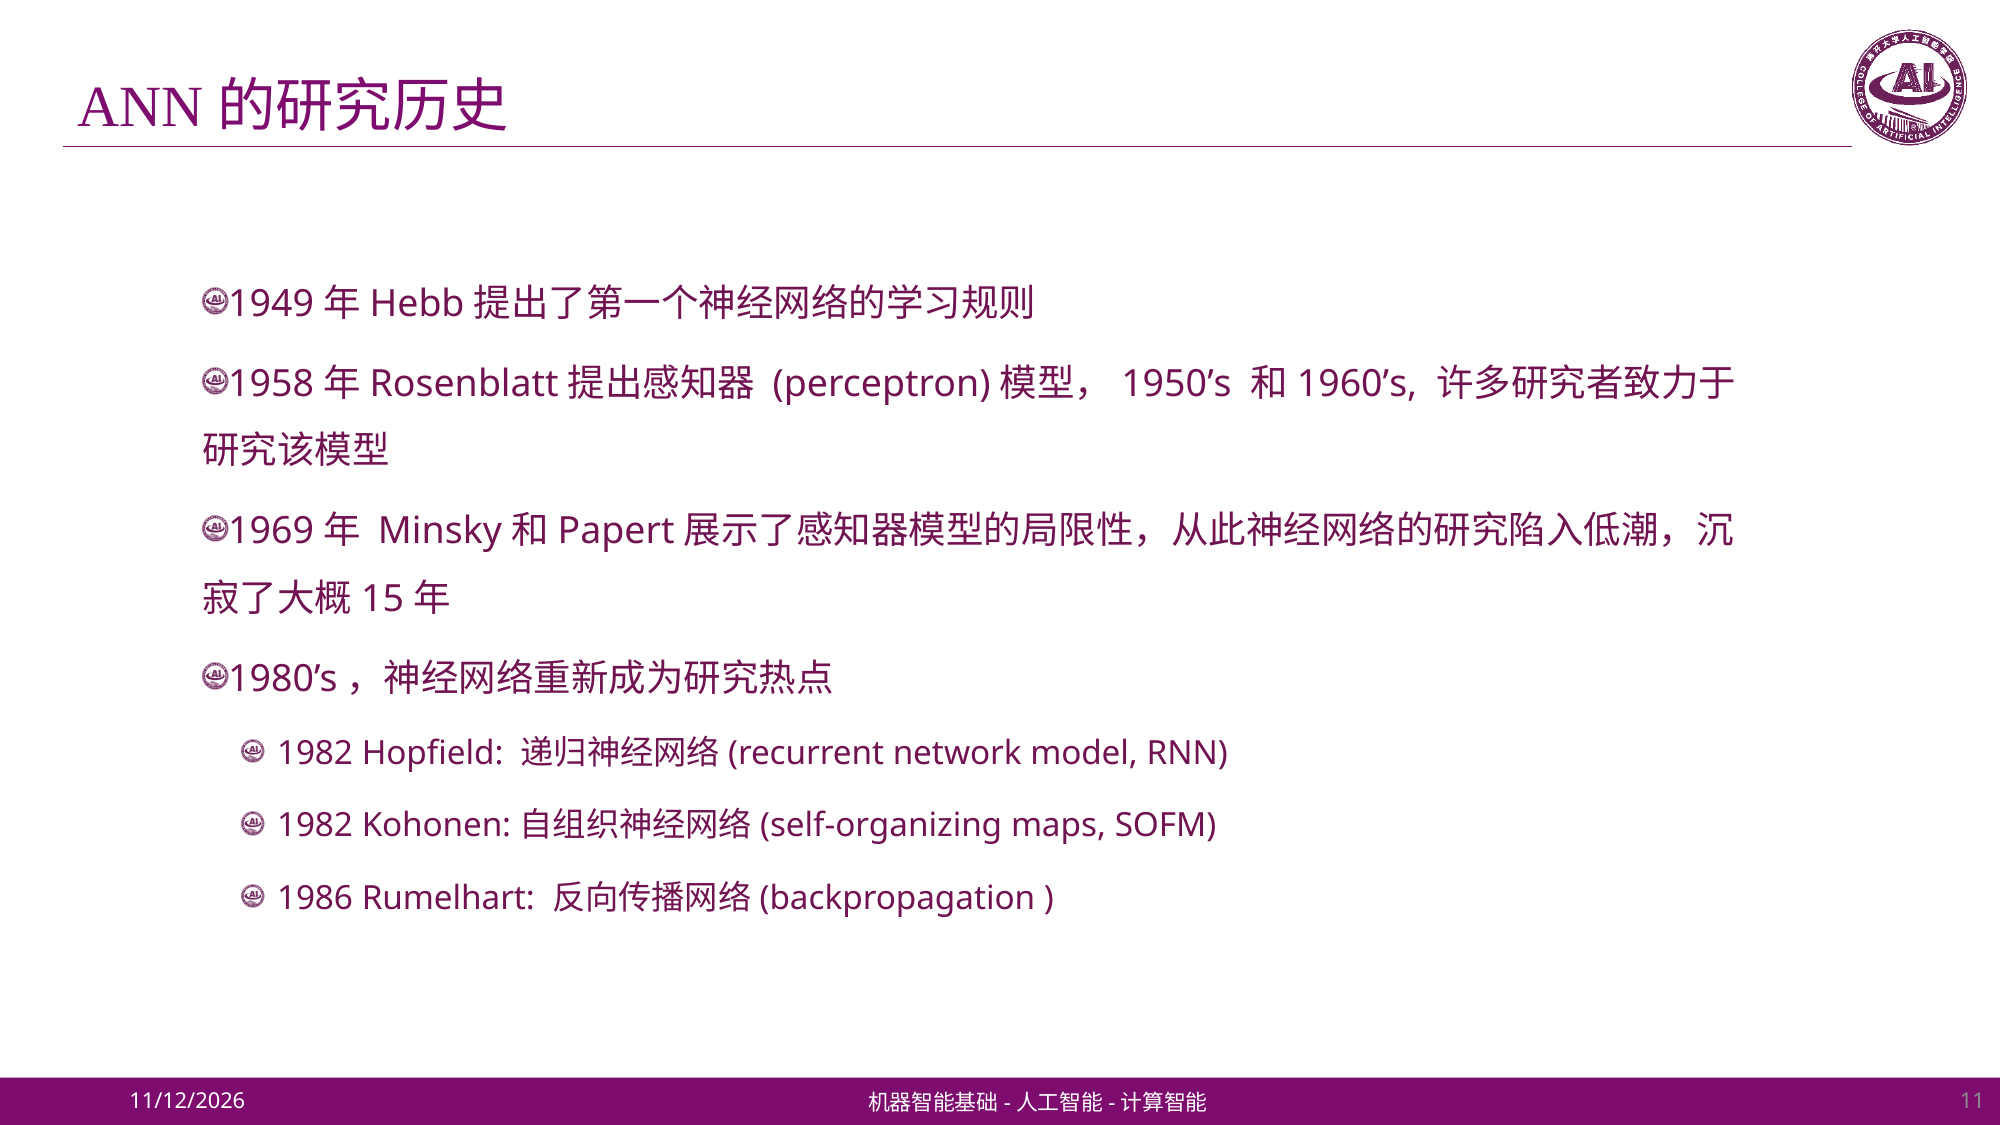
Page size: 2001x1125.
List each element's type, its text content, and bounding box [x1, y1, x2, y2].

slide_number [0, 1077, 375, 1125]
picture [241, 811, 265, 836]
picture [202, 662, 229, 690]
picture [241, 739, 265, 763]
text_box ANN的研究历史 [62, 60, 888, 146]
text_box 1949年Hebb提出了第一个神经网络的学习规则 1958年Rosenblatt提出感知器 (perceptron)模型，1950’s 和1960’s, 许多研究者致力于研究该模型 1969年 Minsky和Papert展示了感知器模型的局限性，从此神经网络的研究陷入低潮，沉寂了大概15年 1980’s，神经网络重新成为研究热点 1982 Hopfield: 递归神经网络(recurrent network model, RNN) 1982 Kohonen:自组织神经网络(self-organizing maps, SOFM) 1986 Rumelhart: 反向传播网络(backpropagation ) [187, 248, 1771, 924]
picture [241, 884, 265, 908]
picture [202, 515, 229, 542]
picture [202, 287, 229, 315]
picture [1851, 28, 1971, 147]
footer 机器智能基础-人工智能-计算智能 [399, 1077, 1677, 1125]
slide_number 11 [1677, 1077, 2000, 1125]
picture [202, 367, 229, 395]
